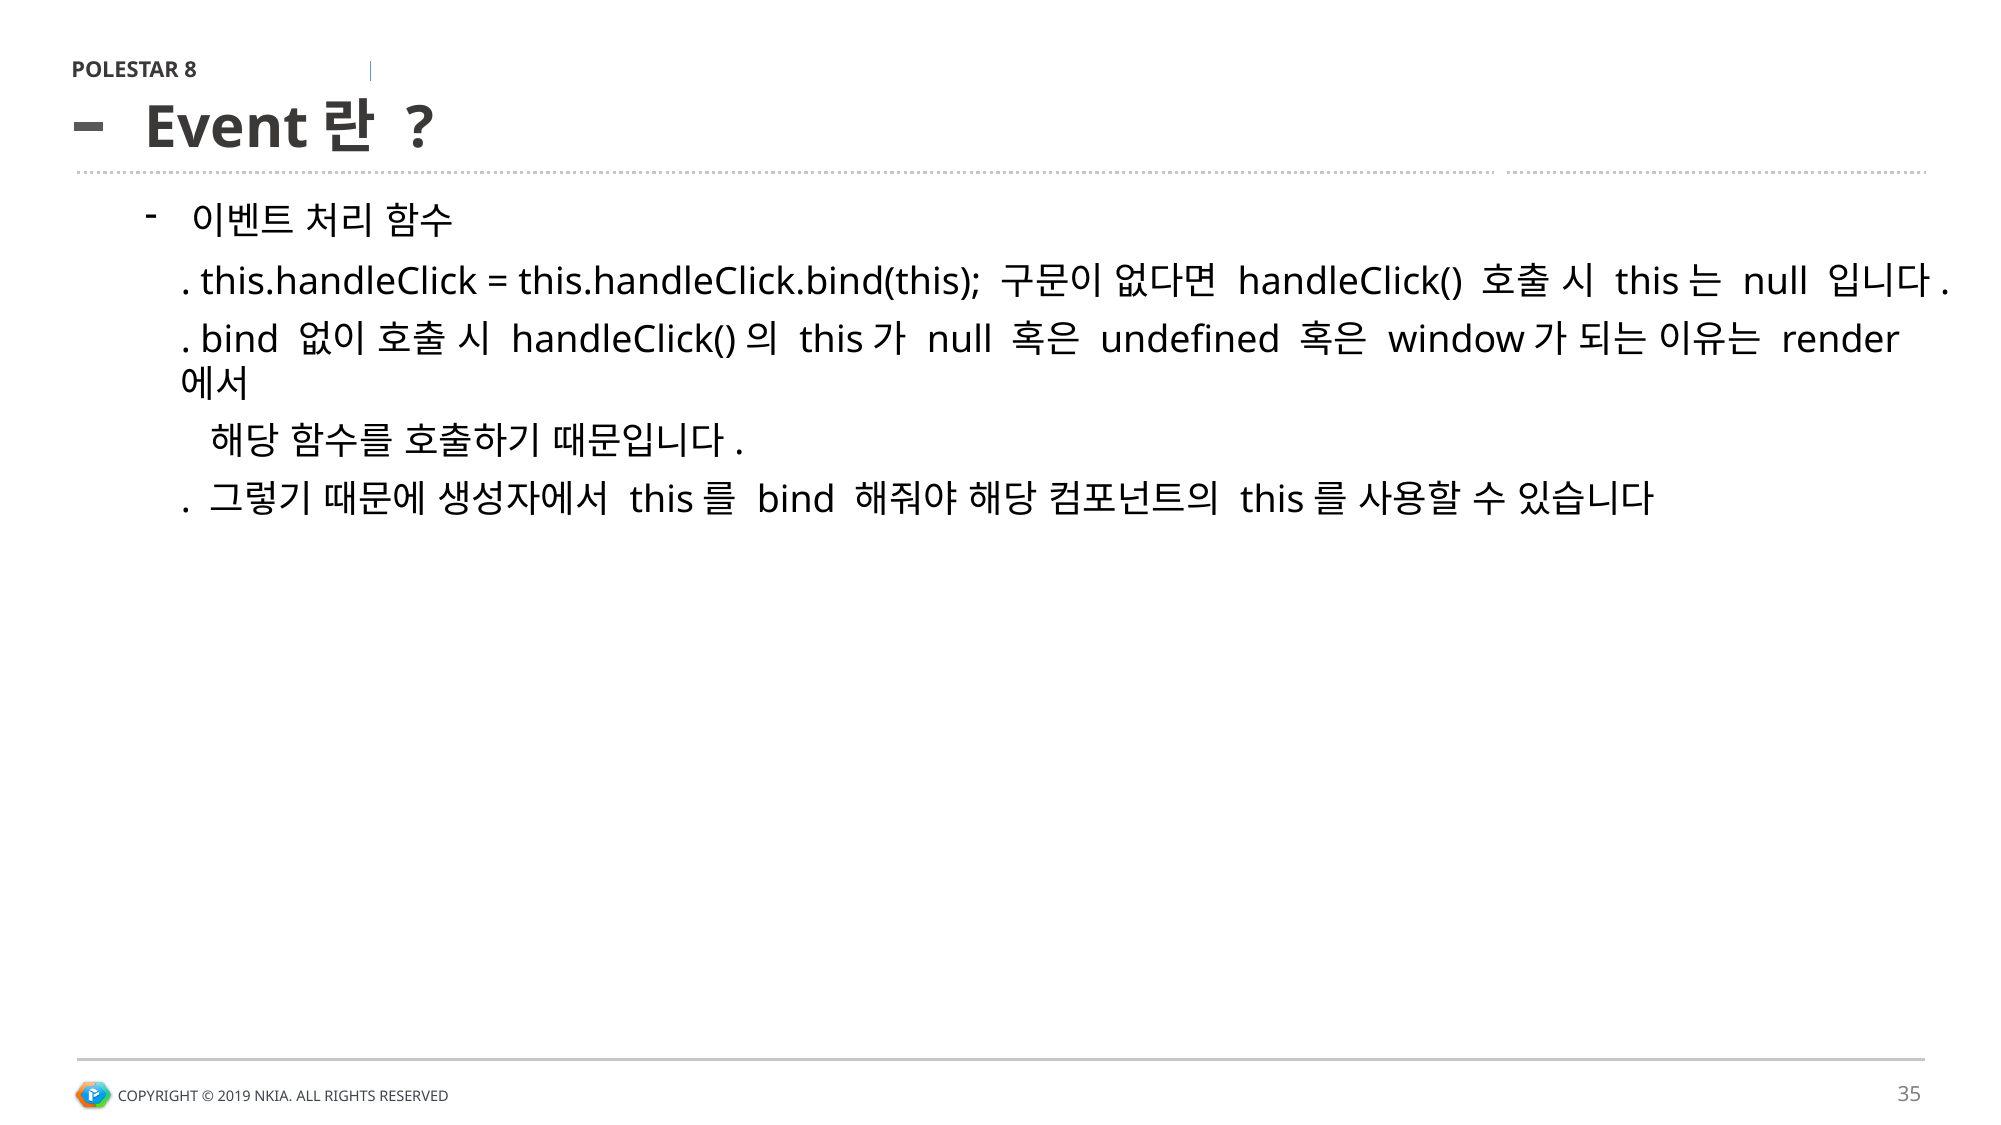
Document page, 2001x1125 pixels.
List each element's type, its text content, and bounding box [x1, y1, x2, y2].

title Event란 ? [130, 89, 1597, 165]
picture [67, 1079, 118, 1111]
text_box 이벤트 처리 함수 [130, 189, 1943, 249]
text_box . this.handleClick = this.handleClick.bind(this); 구문이 없다면 handleClick() 호출 시 this는 null 입니다. . bind 없이 호출 시 handleClick()의 this가 null 혹은 undefined 혹은 window가 되는 이유는 render에서 해당 함수를 호출하기 때문입니다. . 그렇기 때문에 생성자에서 this를 bind 해줘야 해당 컴포넌트의 this를 사용할 수 있습니다 [166, 249, 1979, 528]
